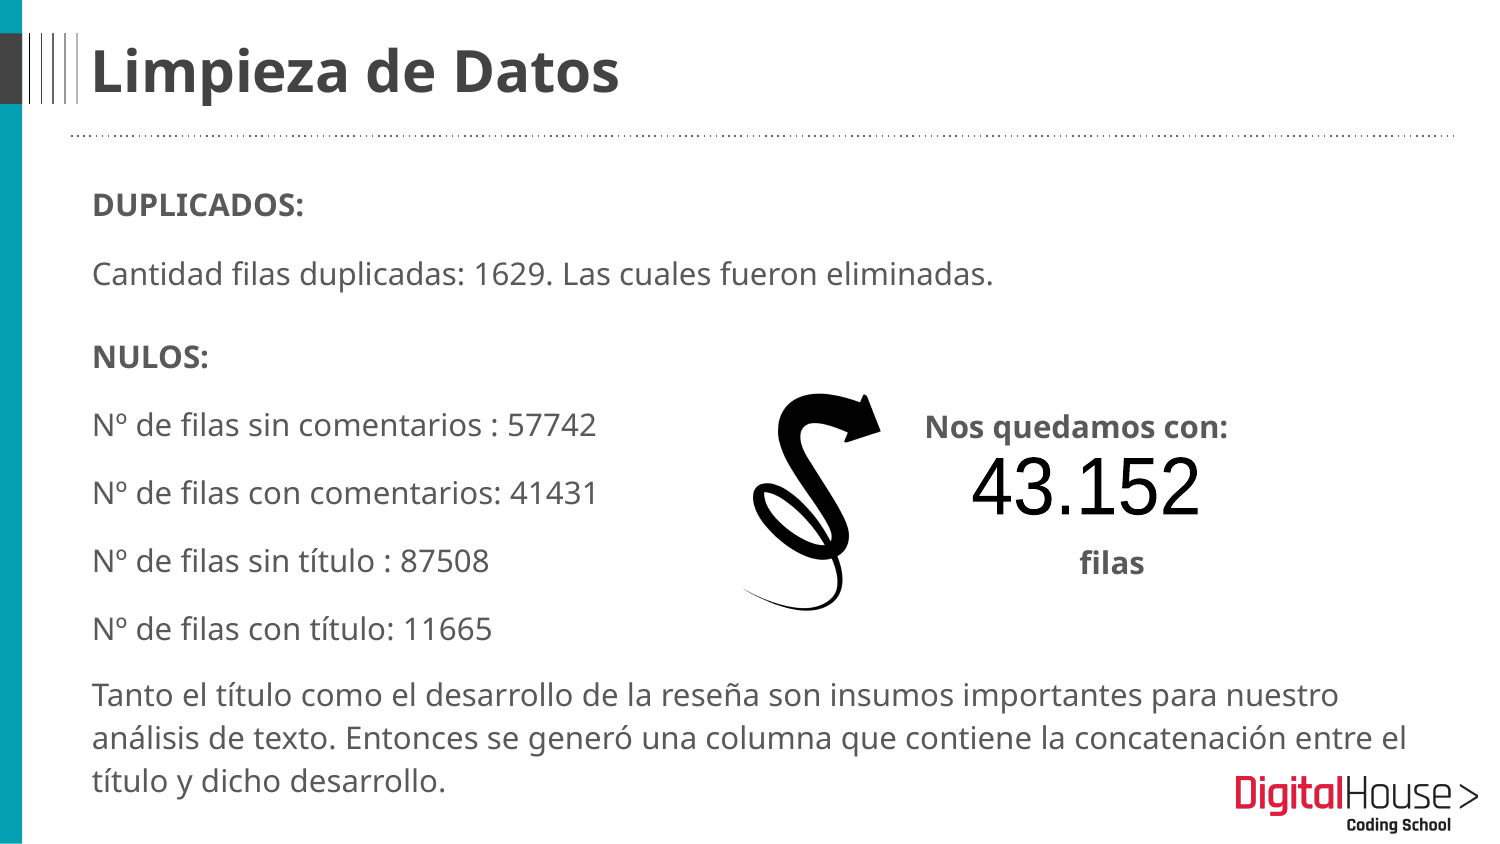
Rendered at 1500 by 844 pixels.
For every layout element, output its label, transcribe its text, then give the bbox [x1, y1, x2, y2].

text_box Limpieza de Datos [78, 33, 1457, 104]
text_box [0, 33, 23, 104]
list DUPLICADOS: Cantidad filas duplicadas: 1629. Las cuales fueron eliminadas. [76, 165, 1463, 317]
list NULOS: Nº de filas sin comentarios : 57742 Nº de filas con comentarios: 41431 Nº de filas sin título : 87508 Nº de filas con título: 11665 Tanto el título como el desarrollo de la reseña son insumos importantes para nuestro análisis de texto. Entonces se generó una columna que contiene la concatenación entre el título y dicho desarrollo. [76, 316, 1457, 773]
picture [1223, 764, 1488, 844]
picture [697, 378, 923, 625]
list Nos quedamos con: filas [909, 386, 1316, 458]
text_box [0, 0, 23, 33]
text_box [0, 104, 23, 844]
